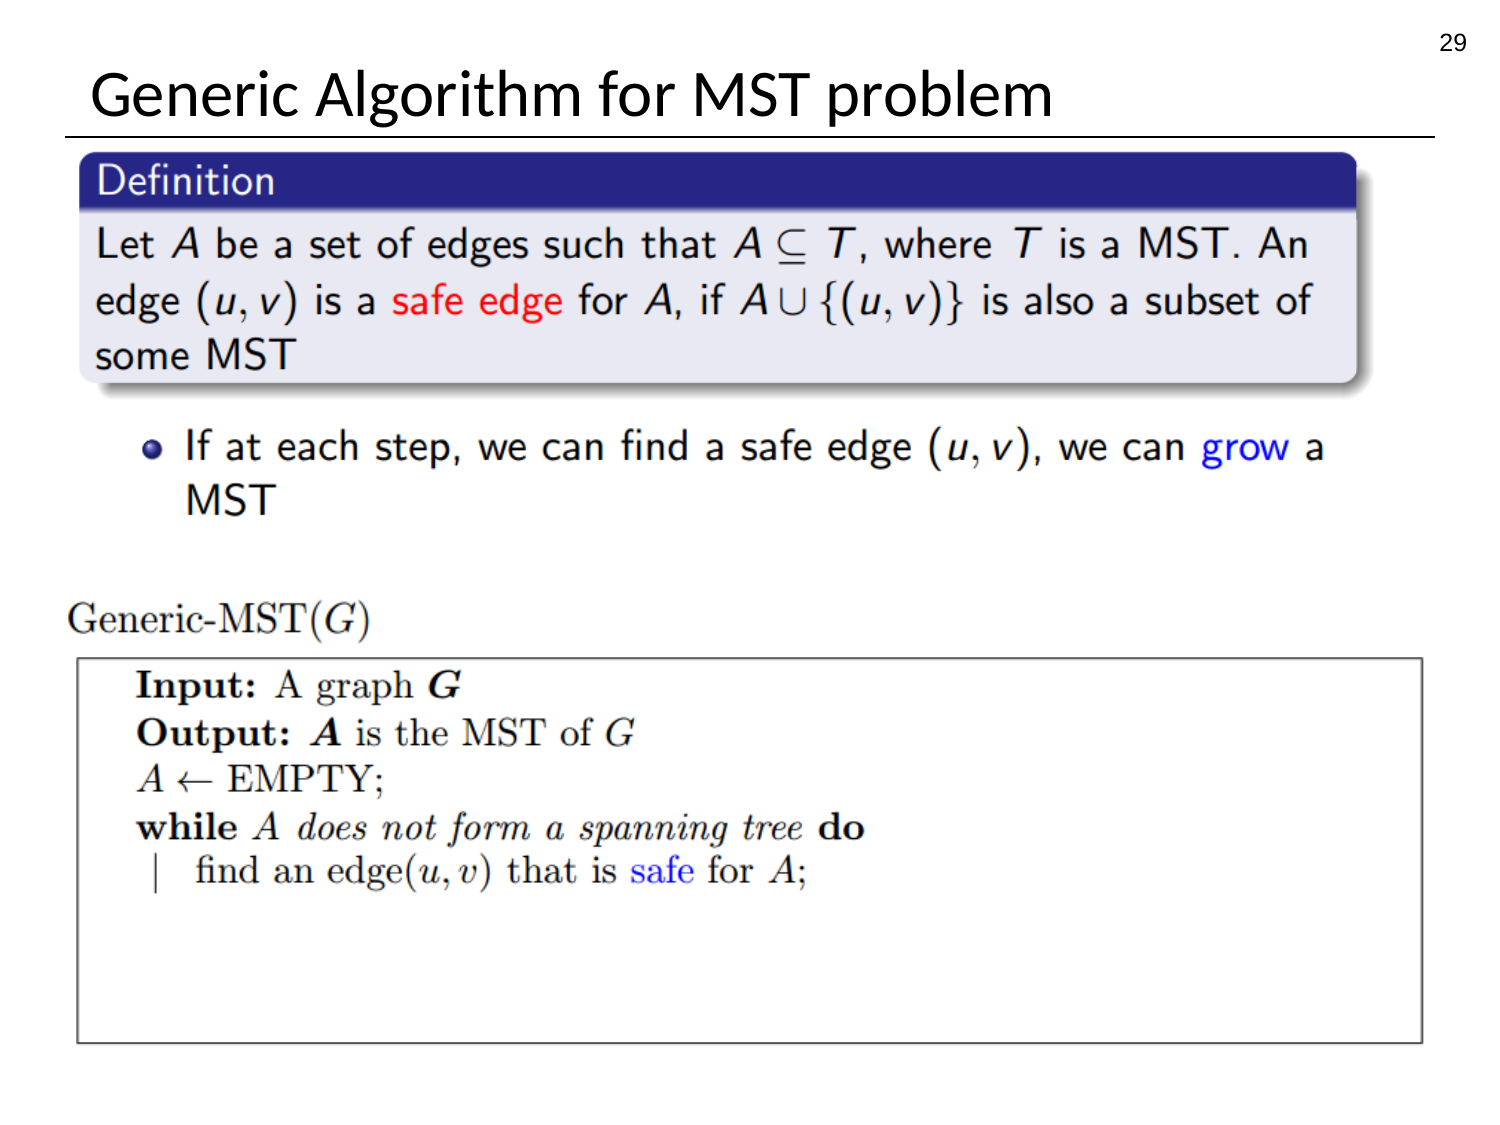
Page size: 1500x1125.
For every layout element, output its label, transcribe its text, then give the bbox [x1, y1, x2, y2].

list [78, 148, 1422, 528]
picture [75, 656, 1426, 1047]
picture [64, 597, 380, 647]
slide_number 29 [1131, 18, 1483, 62]
title Generic Algorithm for MST problem [75, 20, 1425, 138]
